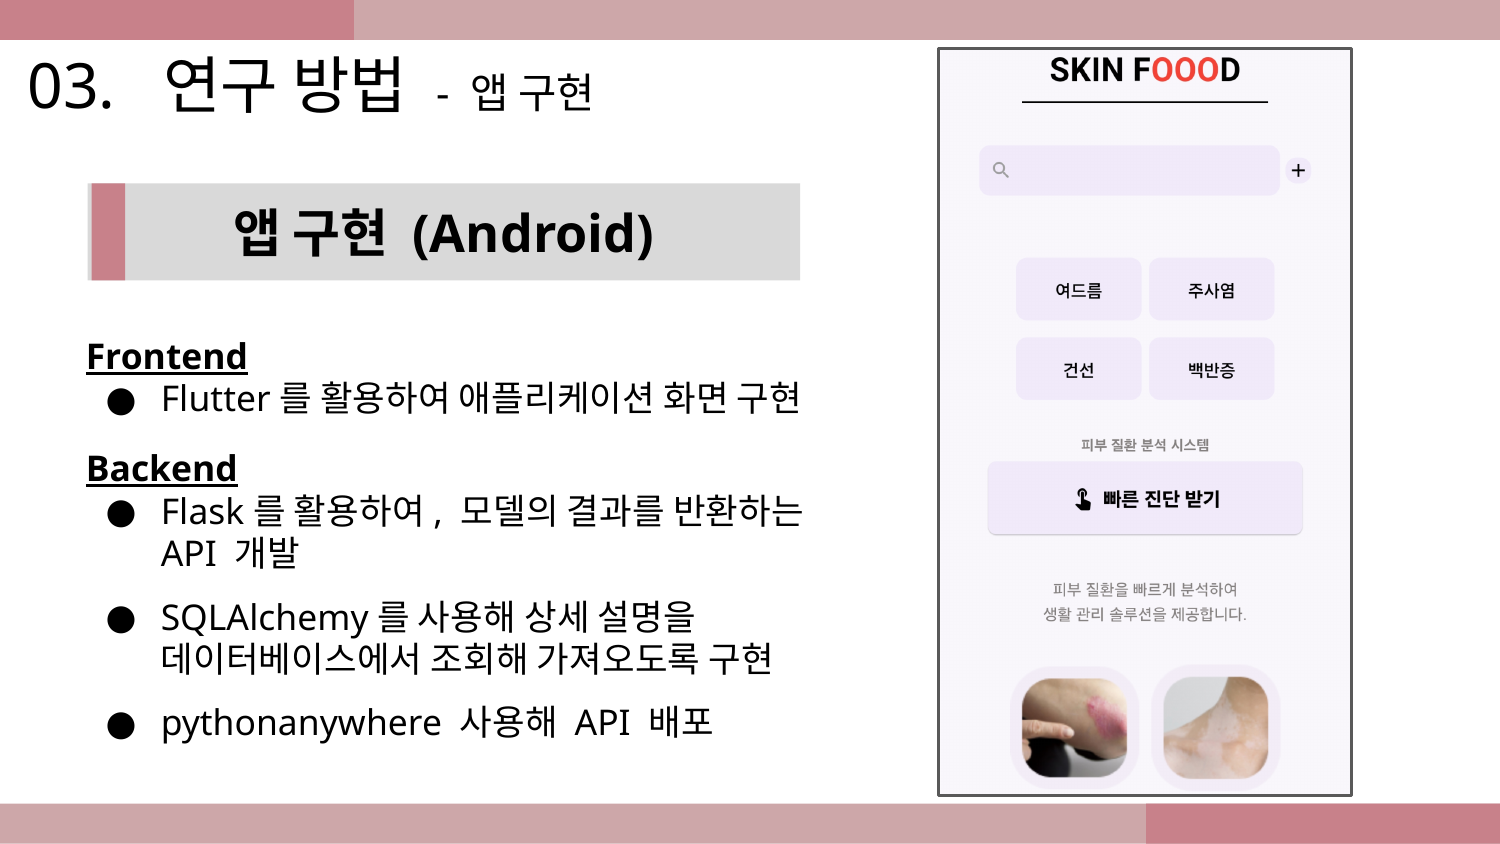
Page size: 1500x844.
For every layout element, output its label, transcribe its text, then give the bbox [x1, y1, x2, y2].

text_box 03. 연구 방법 - 앱 구현 [12, 11, 959, 157]
text_box [1146, 803, 1500, 844]
picture [940, 49, 1351, 795]
text_box [354, 0, 1500, 40]
text_box 앱 구현 (Android) [87, 183, 91, 281]
text_box [0, 0, 354, 40]
text_box Frontend Flutter를 활용하여 애플리케이션 화면 구현 Backend Flask를 활용하여, 모델의 결과를 반환하는 API 개발 SQLAlchemy를 사용해 상세 설명을 데이터베이스에서 조회해 가져오도록 구현 pythonanywhere 사용해 API 배포 [70, 312, 858, 756]
text_box [0, 803, 1146, 844]
text_box 앱 구현 (Android) [126, 183, 801, 281]
text_box [91, 183, 126, 281]
